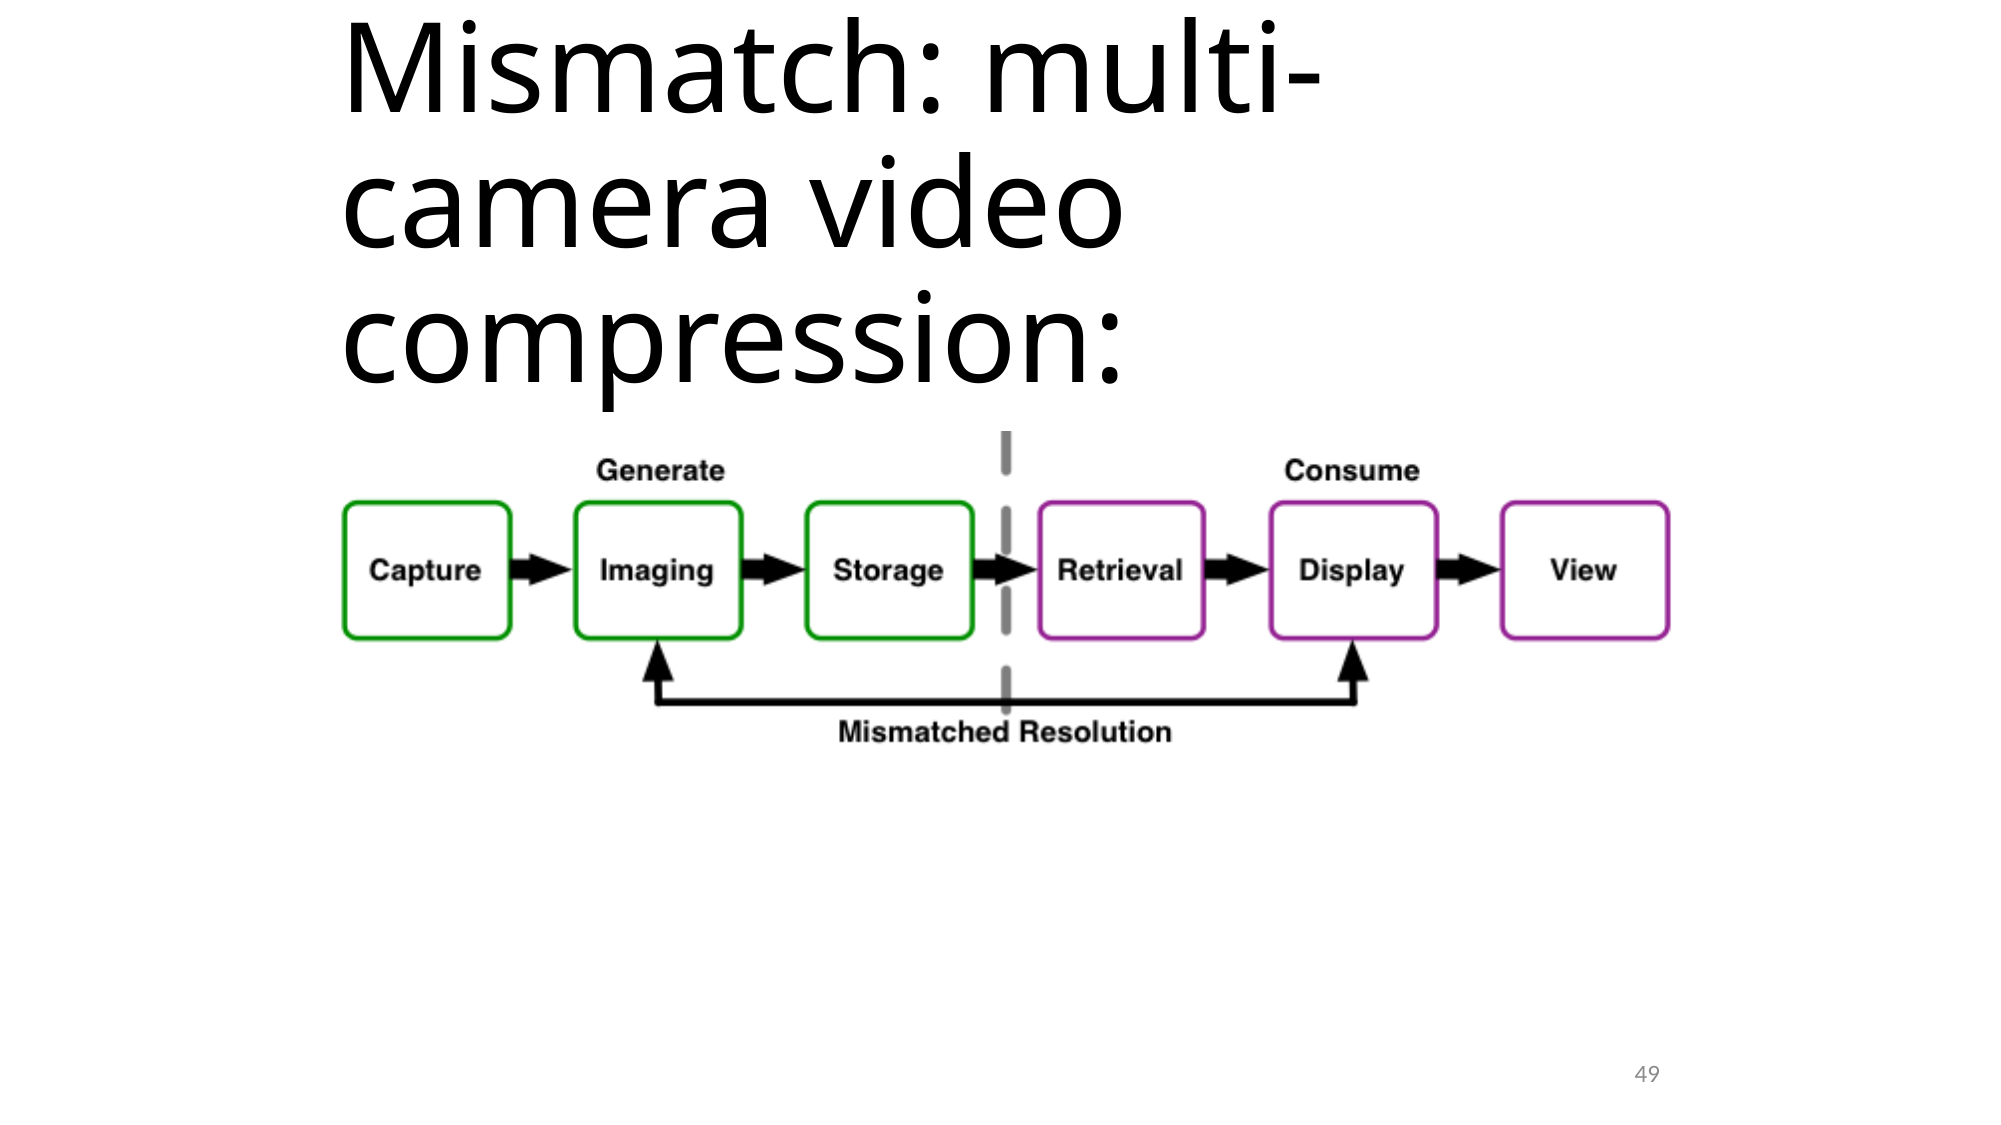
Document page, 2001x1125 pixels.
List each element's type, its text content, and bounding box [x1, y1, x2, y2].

picture [324, 431, 1685, 934]
slide_number 49 [1325, 1042, 1675, 1103]
title Mismatch: multi-camera video compression: [324, 0, 1596, 431]
